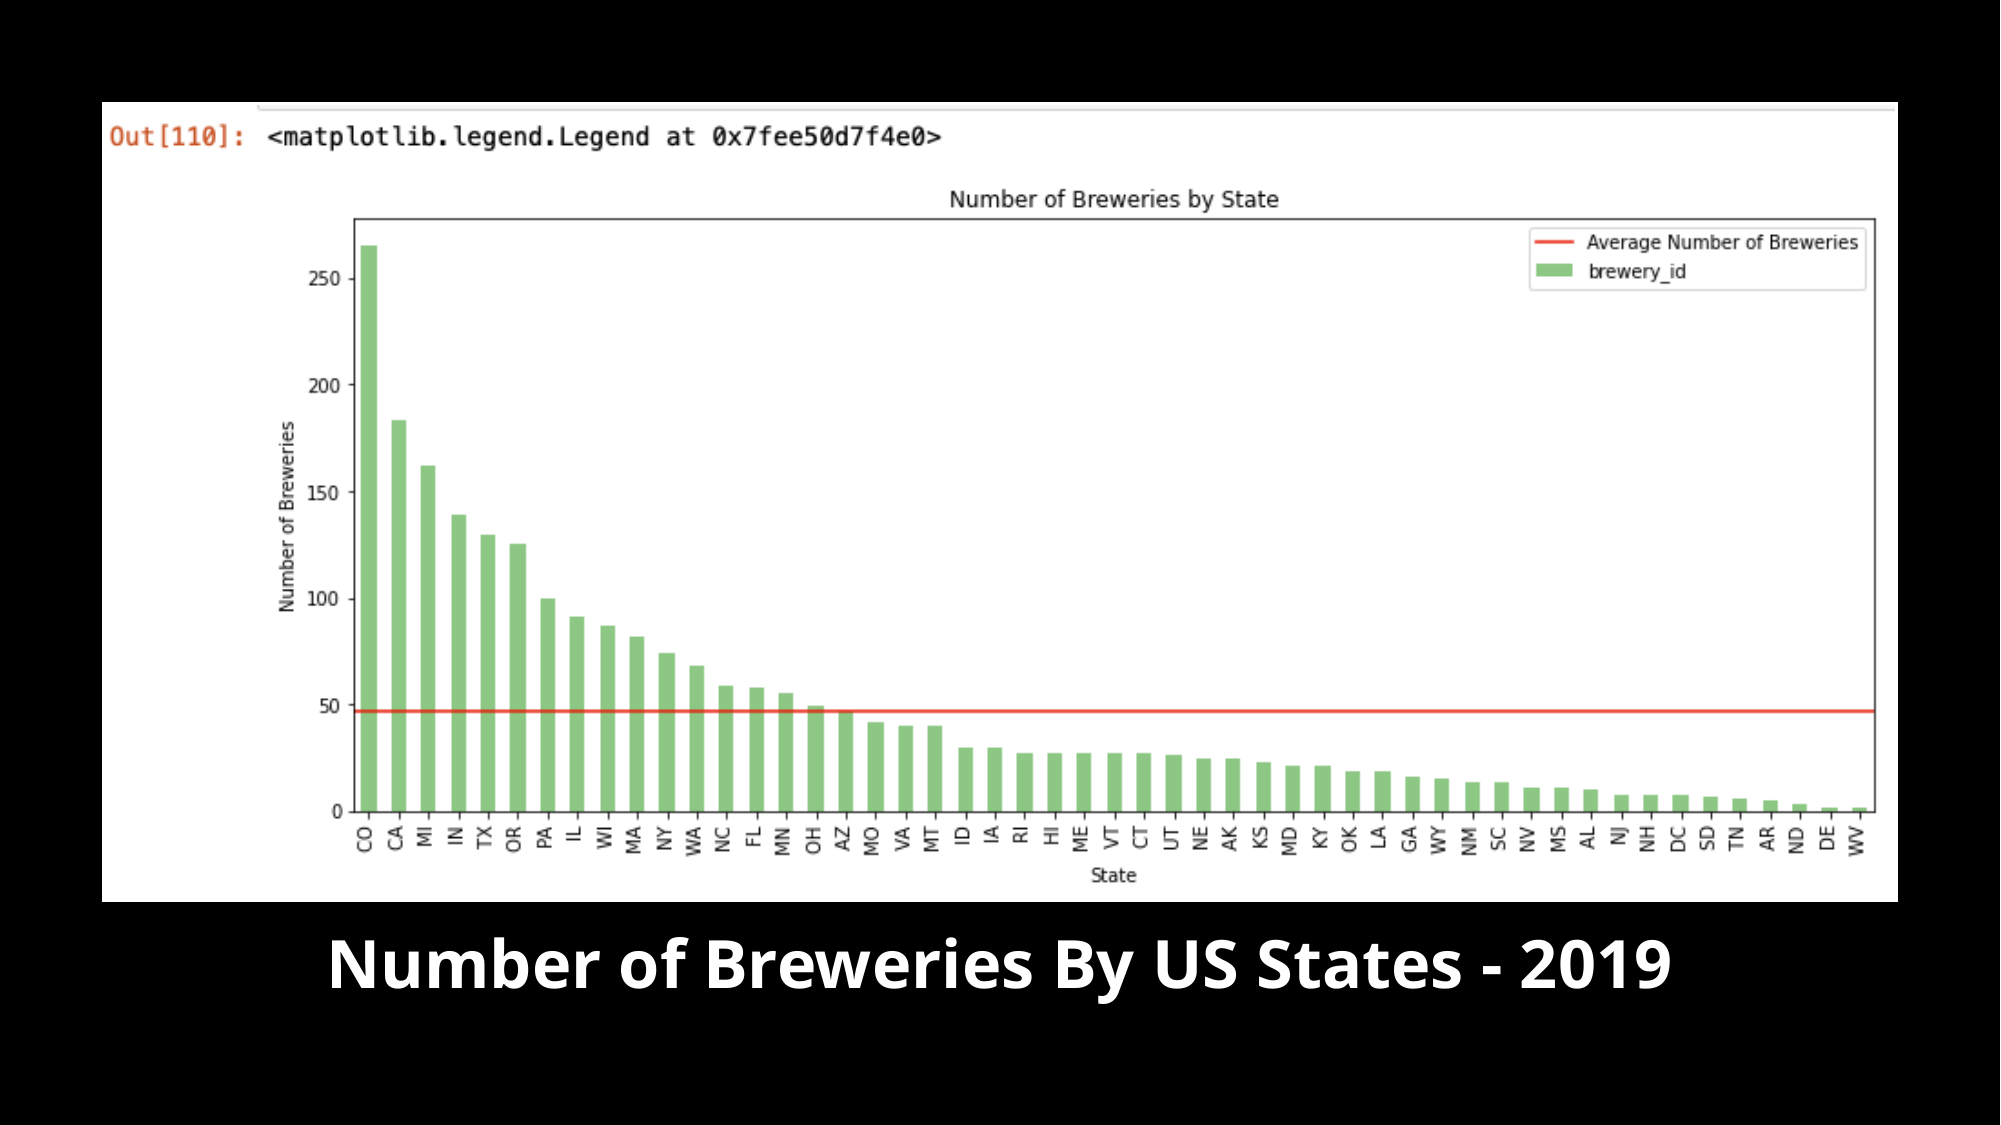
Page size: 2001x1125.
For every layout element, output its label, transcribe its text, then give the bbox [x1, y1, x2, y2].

title Number of Breweries By US States - 2019 [105, 914, 1895, 1020]
picture [104, 104, 1895, 899]
